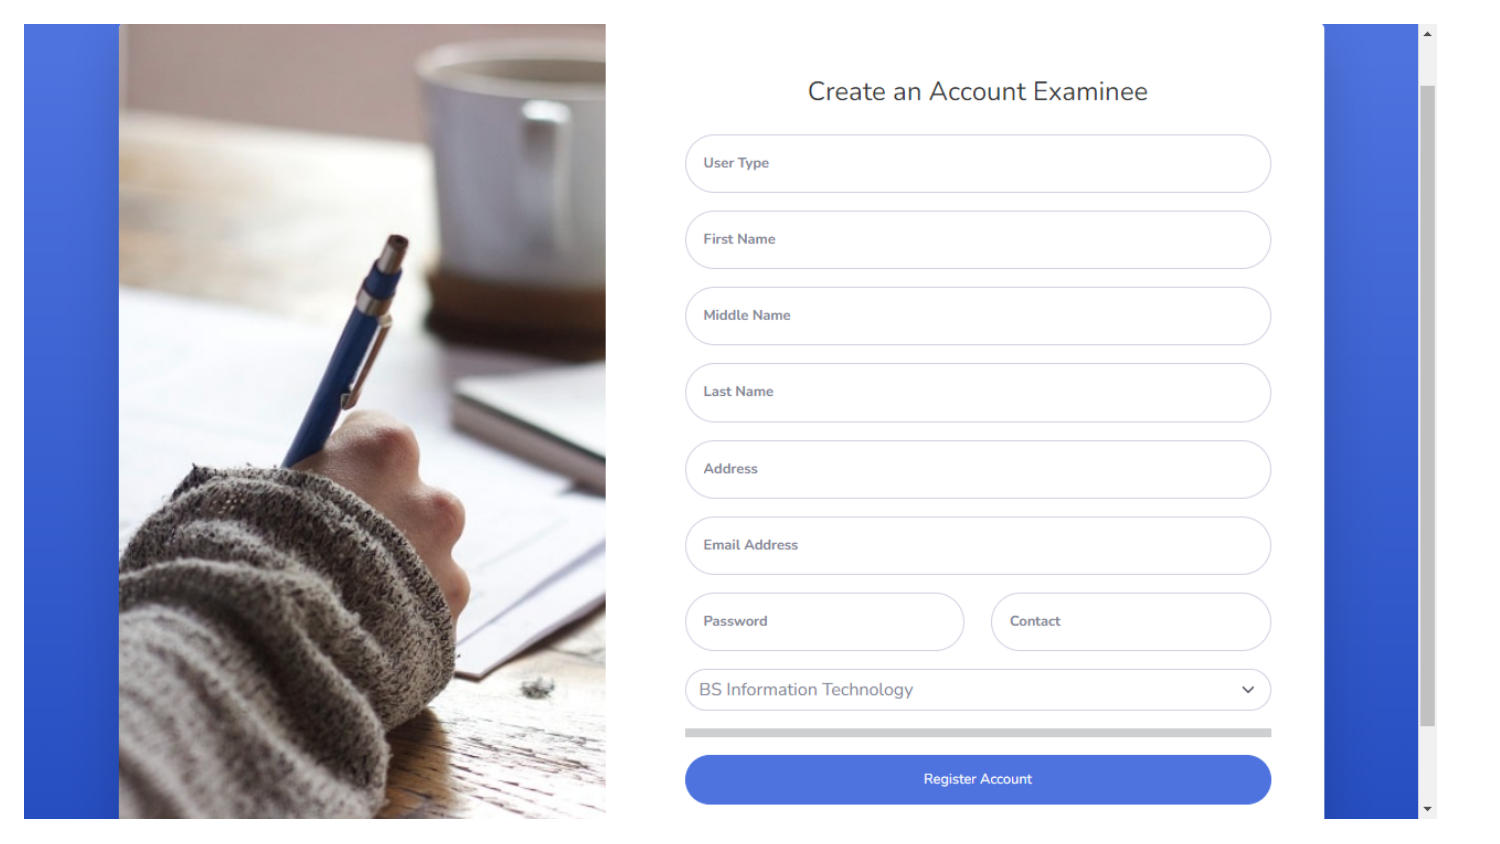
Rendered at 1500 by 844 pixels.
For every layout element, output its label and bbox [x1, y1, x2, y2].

picture [24, 24, 1437, 819]
